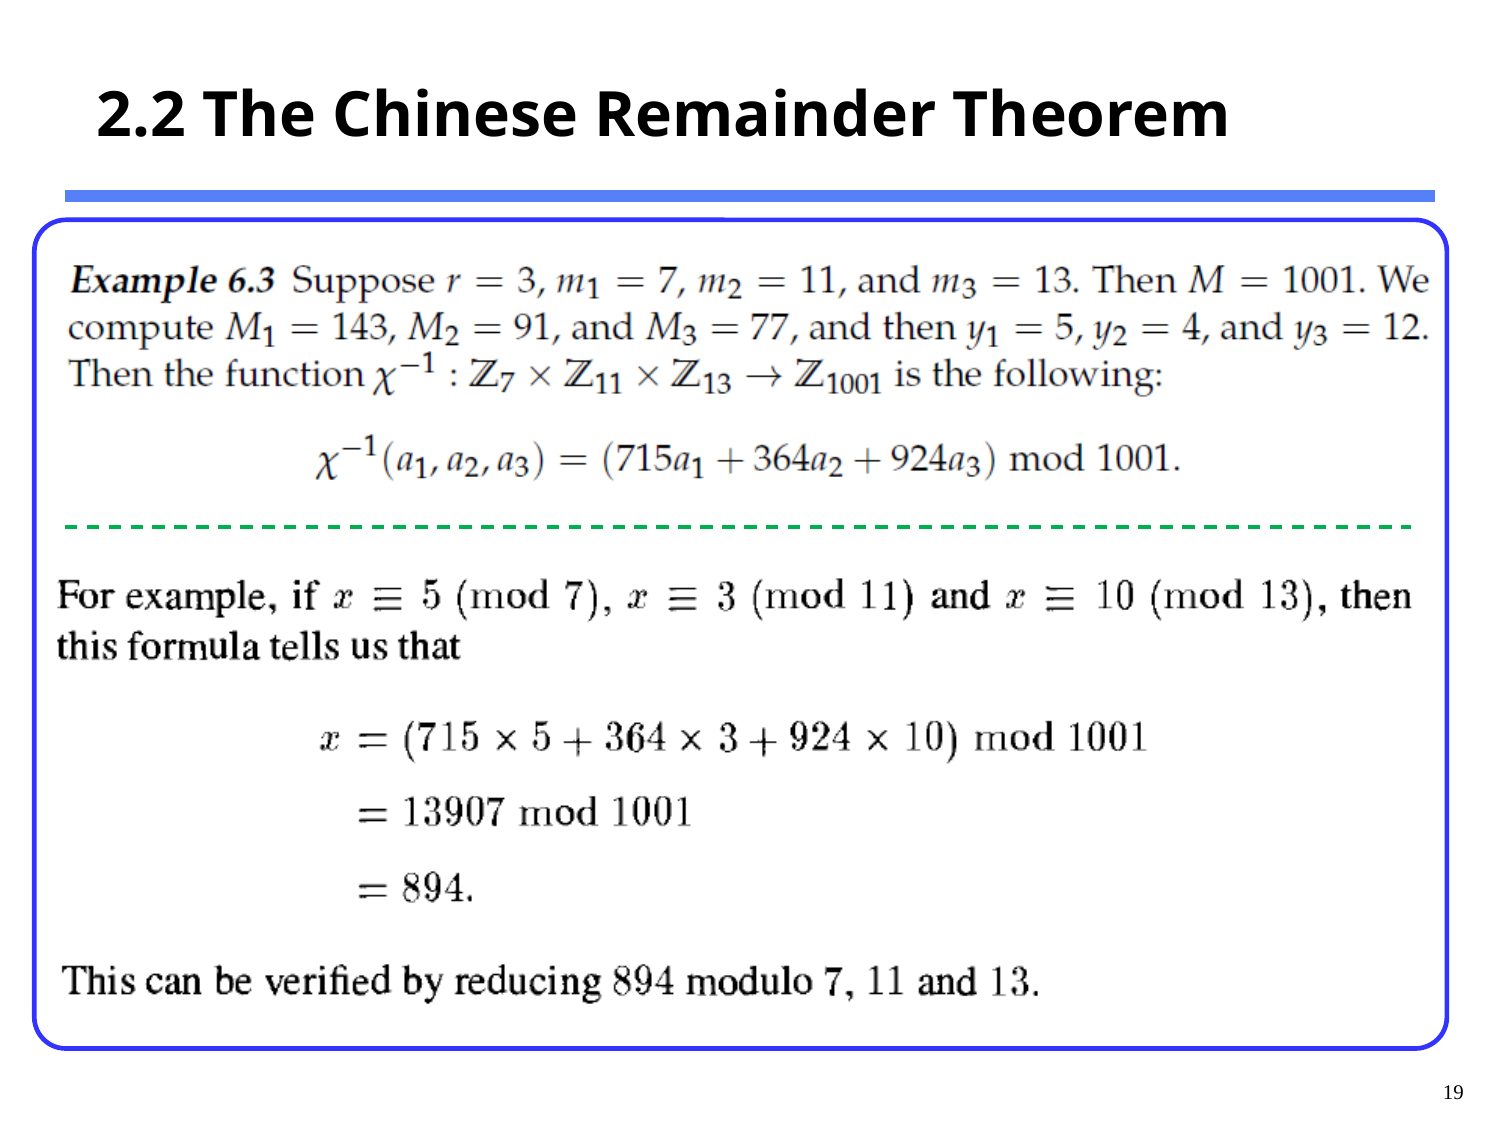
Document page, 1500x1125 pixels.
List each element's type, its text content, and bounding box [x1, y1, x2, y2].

picture [59, 258, 1436, 492]
title 2.2 The Chinese Remainder Theorem [82, 23, 1454, 200]
slide_number 19 [1418, 1051, 1479, 1112]
text_box [29, 215, 1452, 1054]
picture [55, 574, 1424, 914]
picture [52, 951, 1052, 1015]
